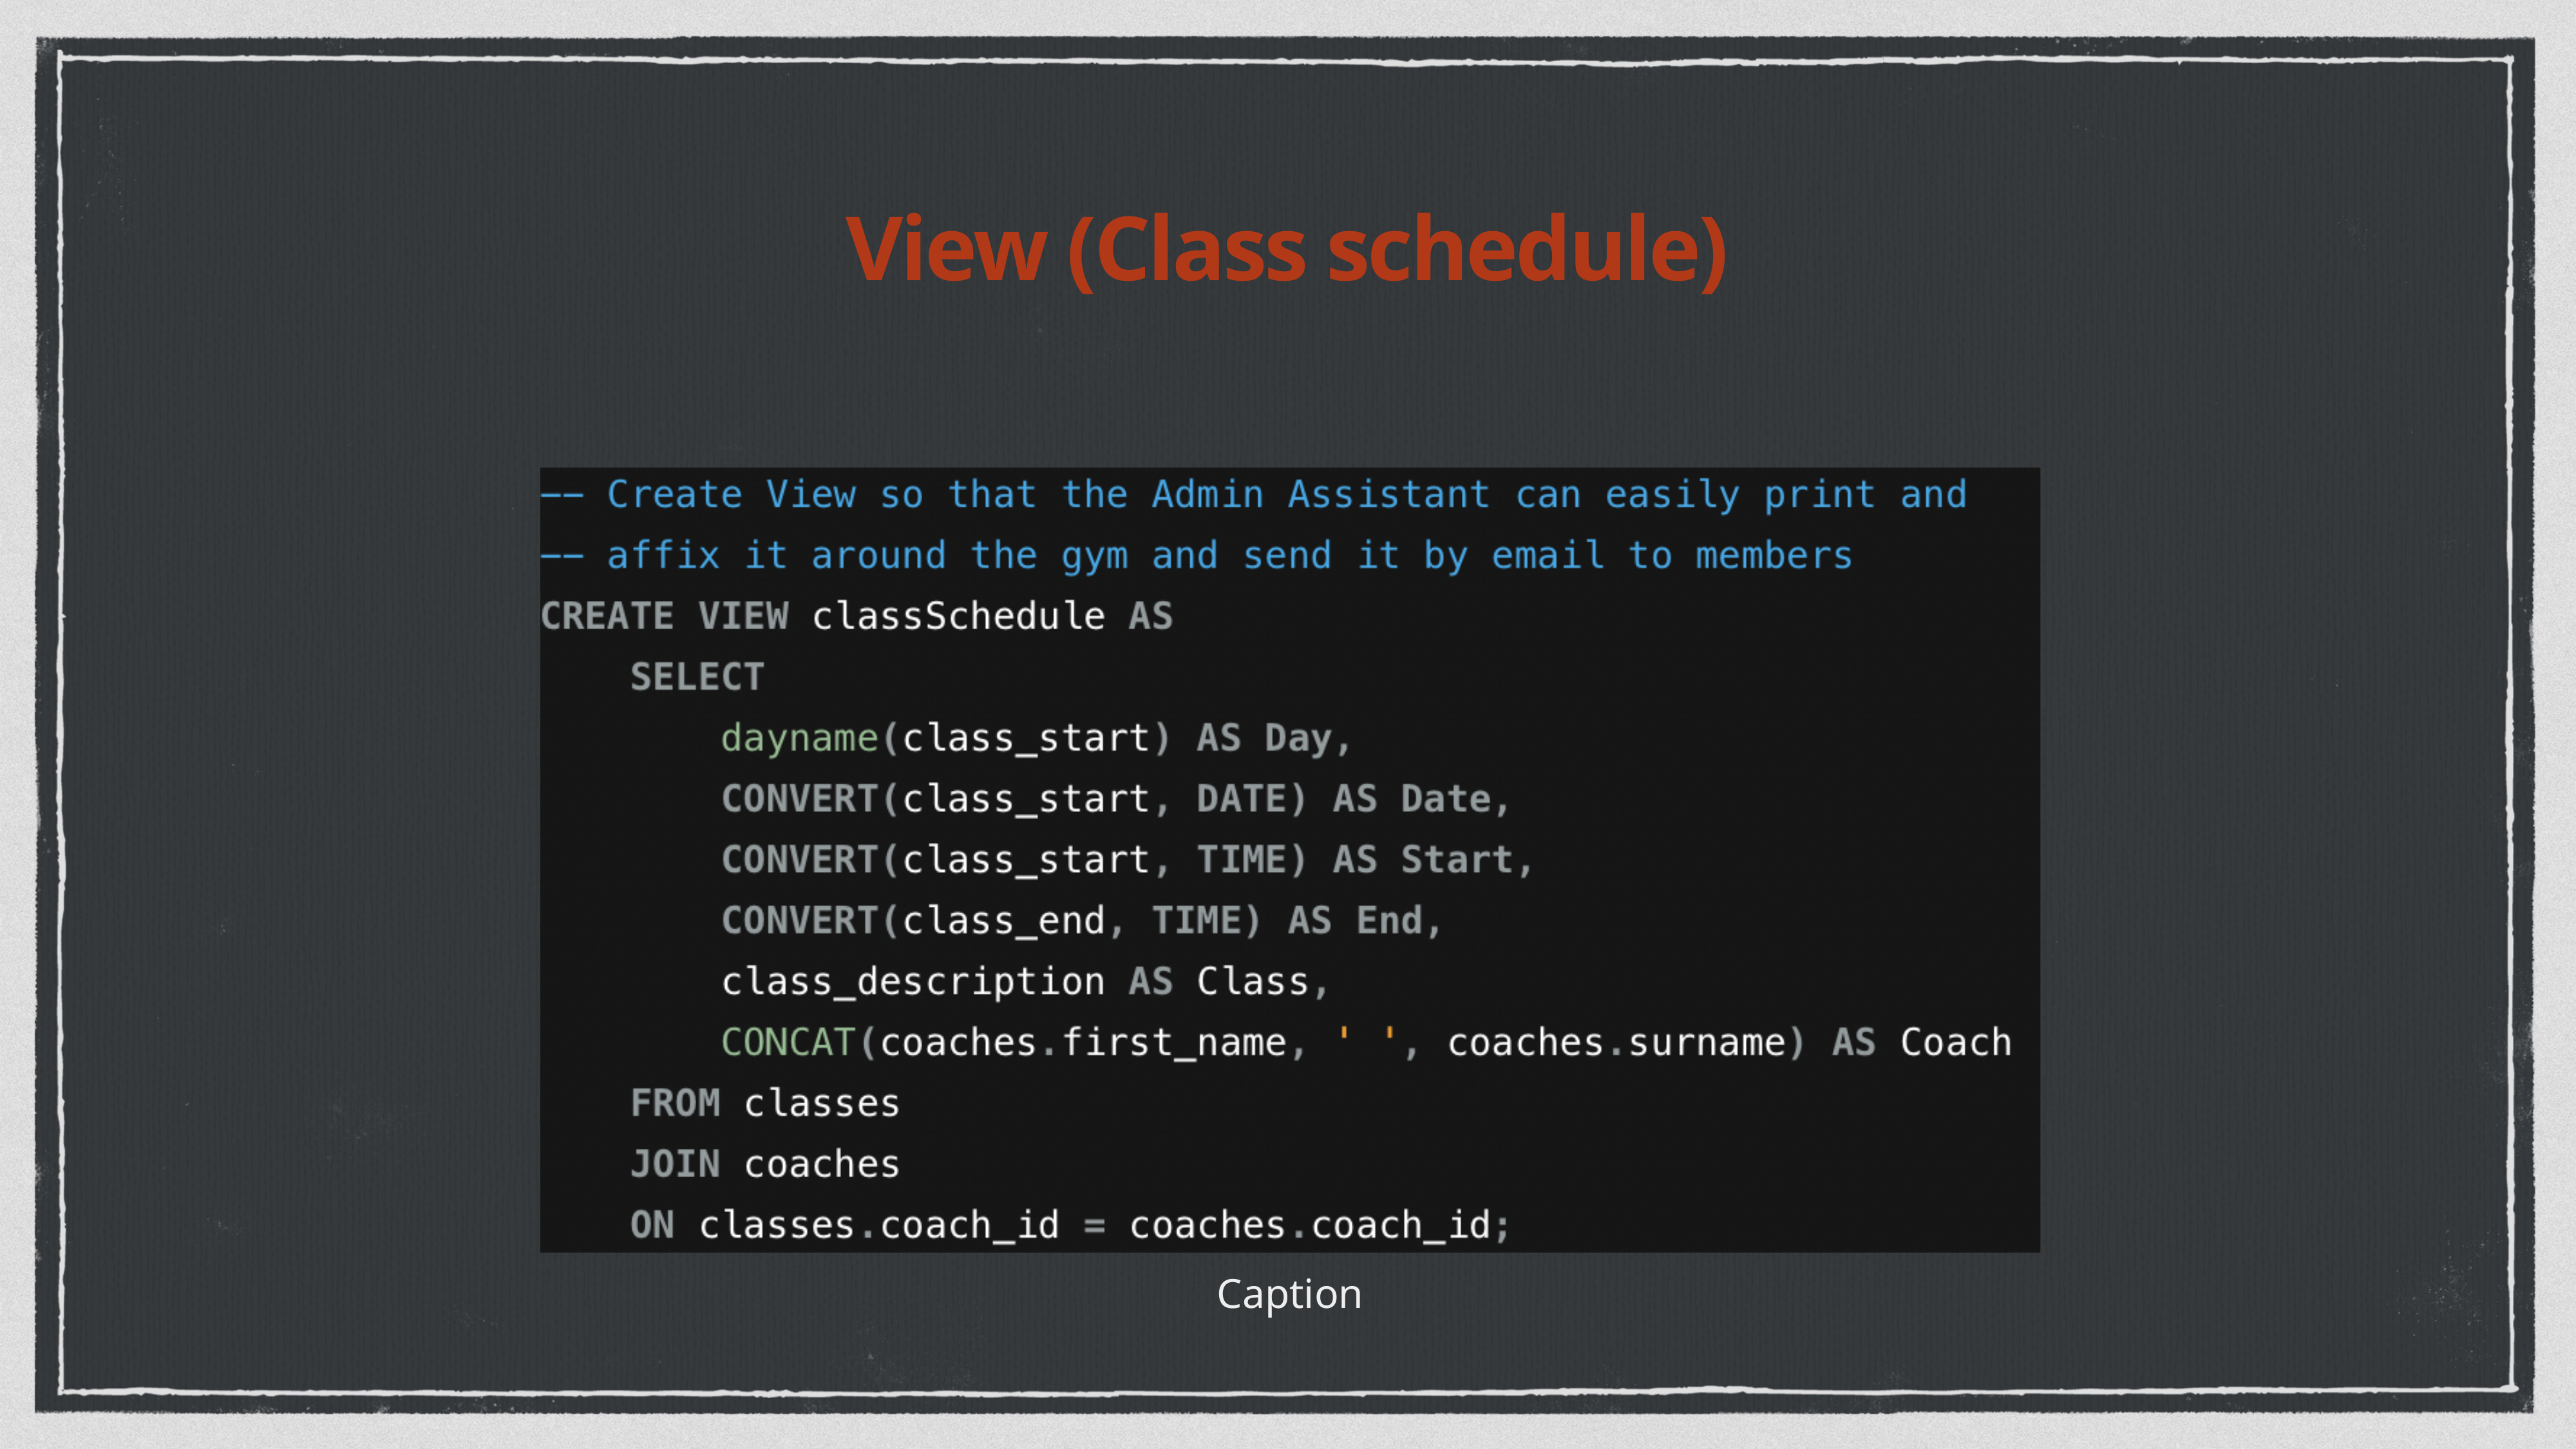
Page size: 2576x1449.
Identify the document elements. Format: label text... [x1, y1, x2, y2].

title View (Class schedule) [251, 102, 2324, 387]
picture [0, 0, 2576, 1449]
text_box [540, 467, 2041, 1325]
